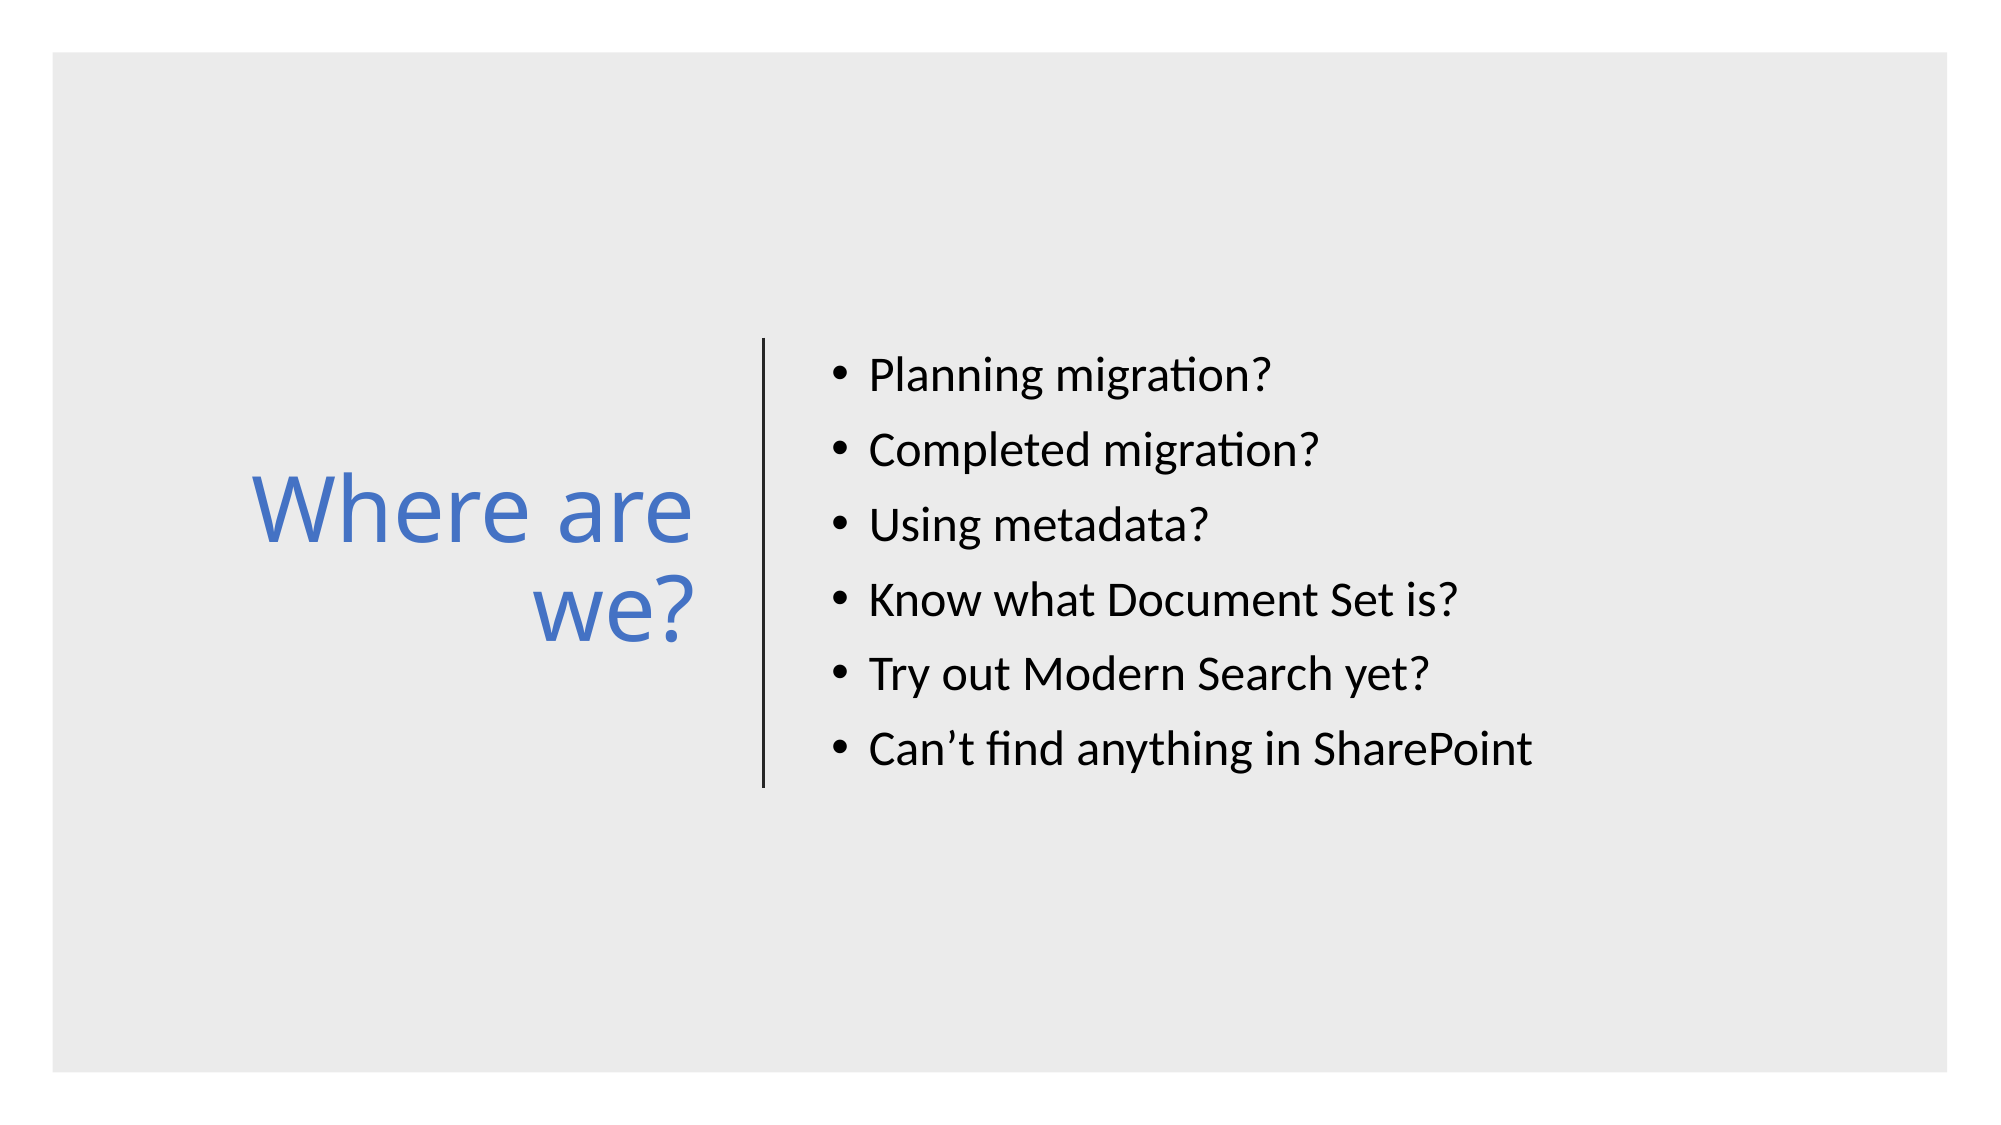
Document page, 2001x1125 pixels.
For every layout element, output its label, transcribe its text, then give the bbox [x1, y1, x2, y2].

list Planning migration? Completed migration? Using metadata? Know what Document Set is? Try out Modern Search yet? Can’t find anything in SharePoint [816, 158, 1863, 967]
text_box [52, 51, 1948, 1073]
title Where are we? [137, 158, 711, 967]
